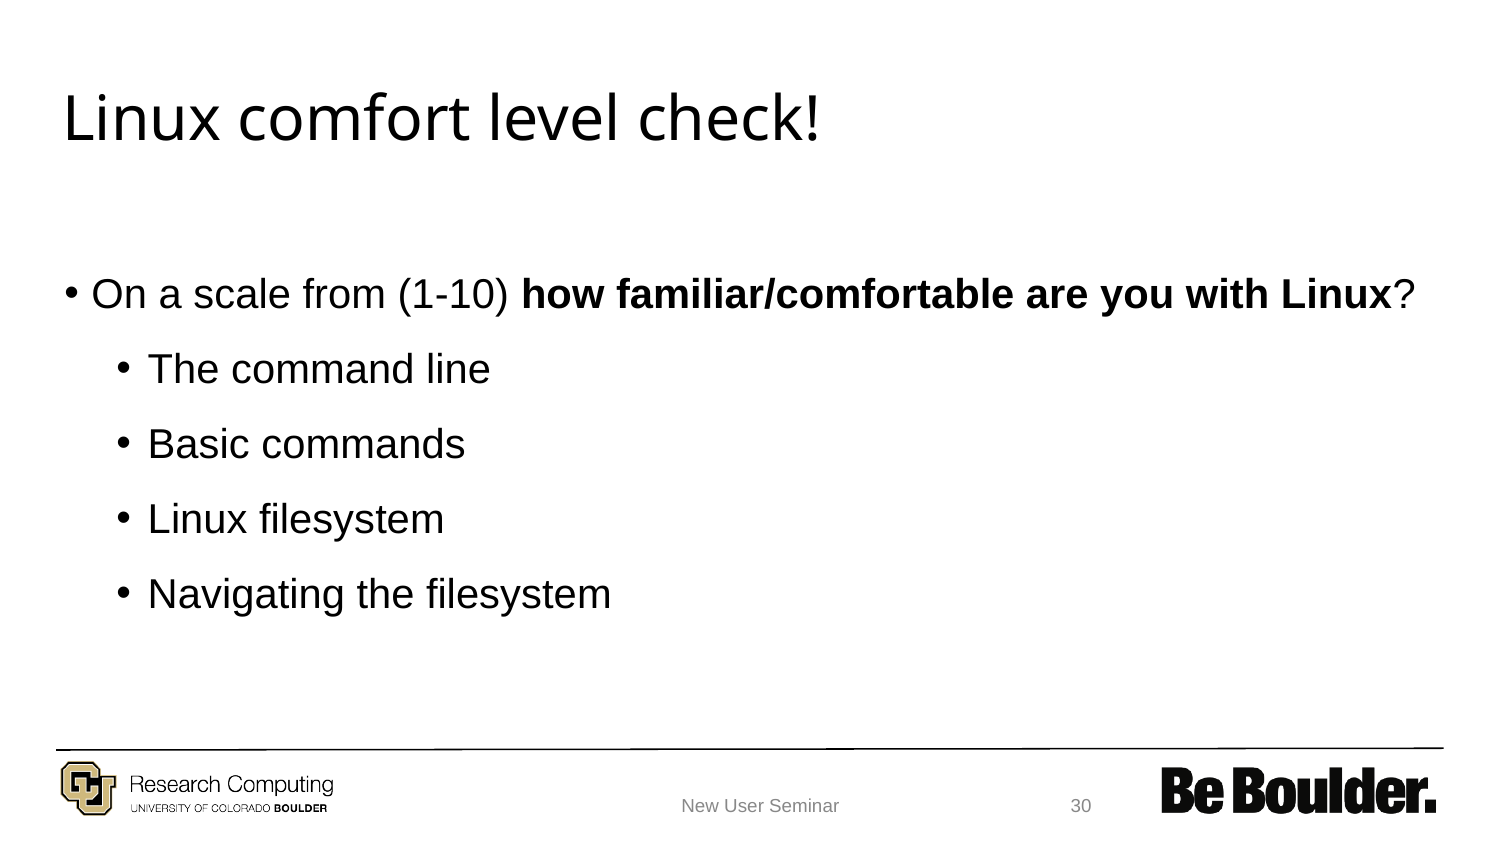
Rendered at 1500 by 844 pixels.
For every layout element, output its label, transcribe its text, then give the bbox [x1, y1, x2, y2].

picture [1143, 761, 1454, 816]
slide_number ‹#› [1059, 782, 1144, 827]
picture [60, 761, 333, 816]
title Linux comfort level check! [51, 72, 1449, 167]
footer New User Seminar [507, 782, 1014, 827]
list On a scale from (1-10) how familiar/comfortable are you with Linux? The command line Basic commands Linux filesystem Navigating the filesystem [51, 210, 1449, 750]
